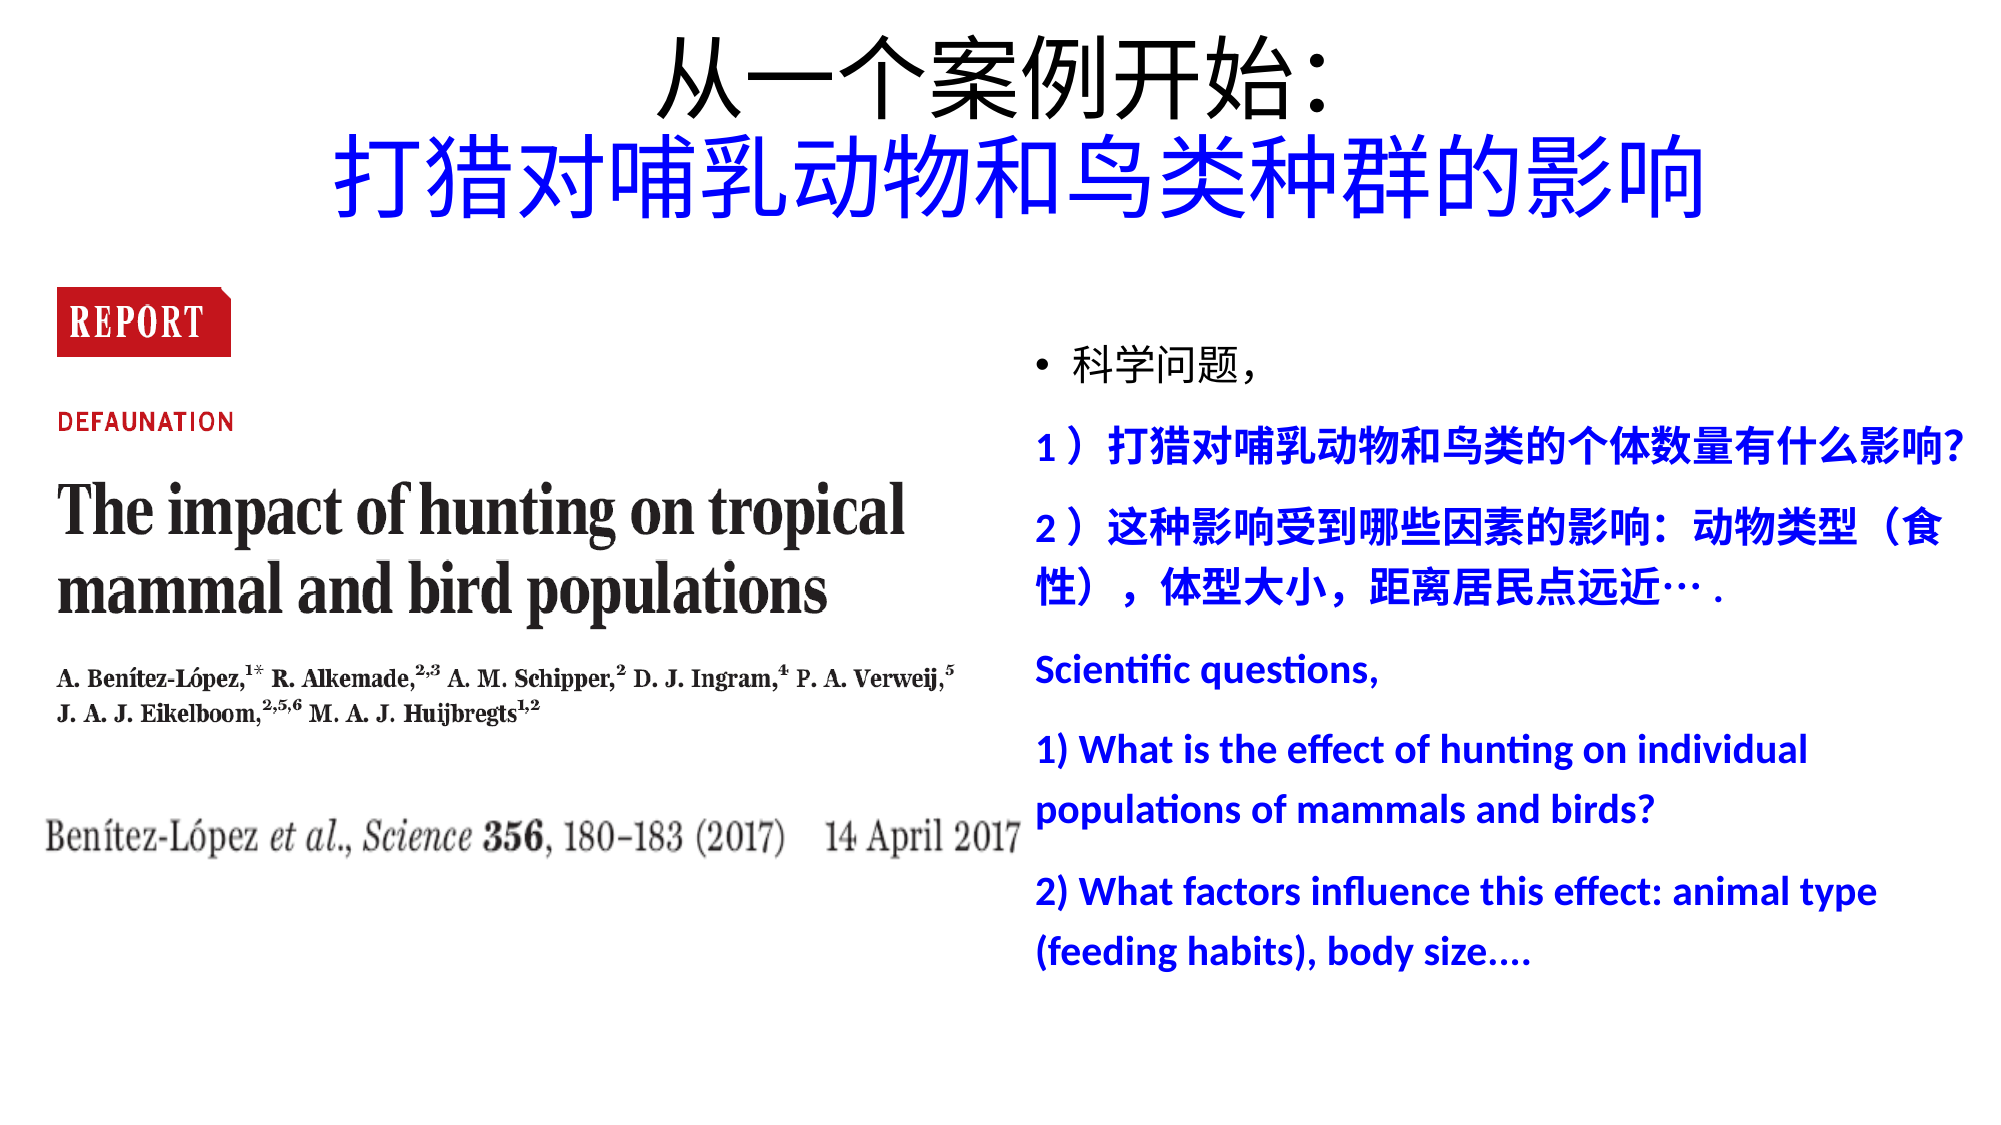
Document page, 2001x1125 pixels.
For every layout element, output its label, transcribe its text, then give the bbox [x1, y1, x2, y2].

picture [23, 796, 1034, 885]
picture [23, 271, 959, 747]
list 科学问题， 1）打猎对哺乳动物和鸟类的个体数量有什么影响？ 2）这种影响受到哪些因素的影响：动物类型（食性），体型大小，距离居民点远近…. Scientific questions, 1) What is the effect of hunting on individual populations of mammals and birds? 2) What factors influence this effect: animal type (feeding habits), body size.... [1020, 321, 2000, 797]
title 从一个案例开始： 打猎对哺乳动物和鸟类种群的影响 [60, 23, 1980, 241]
